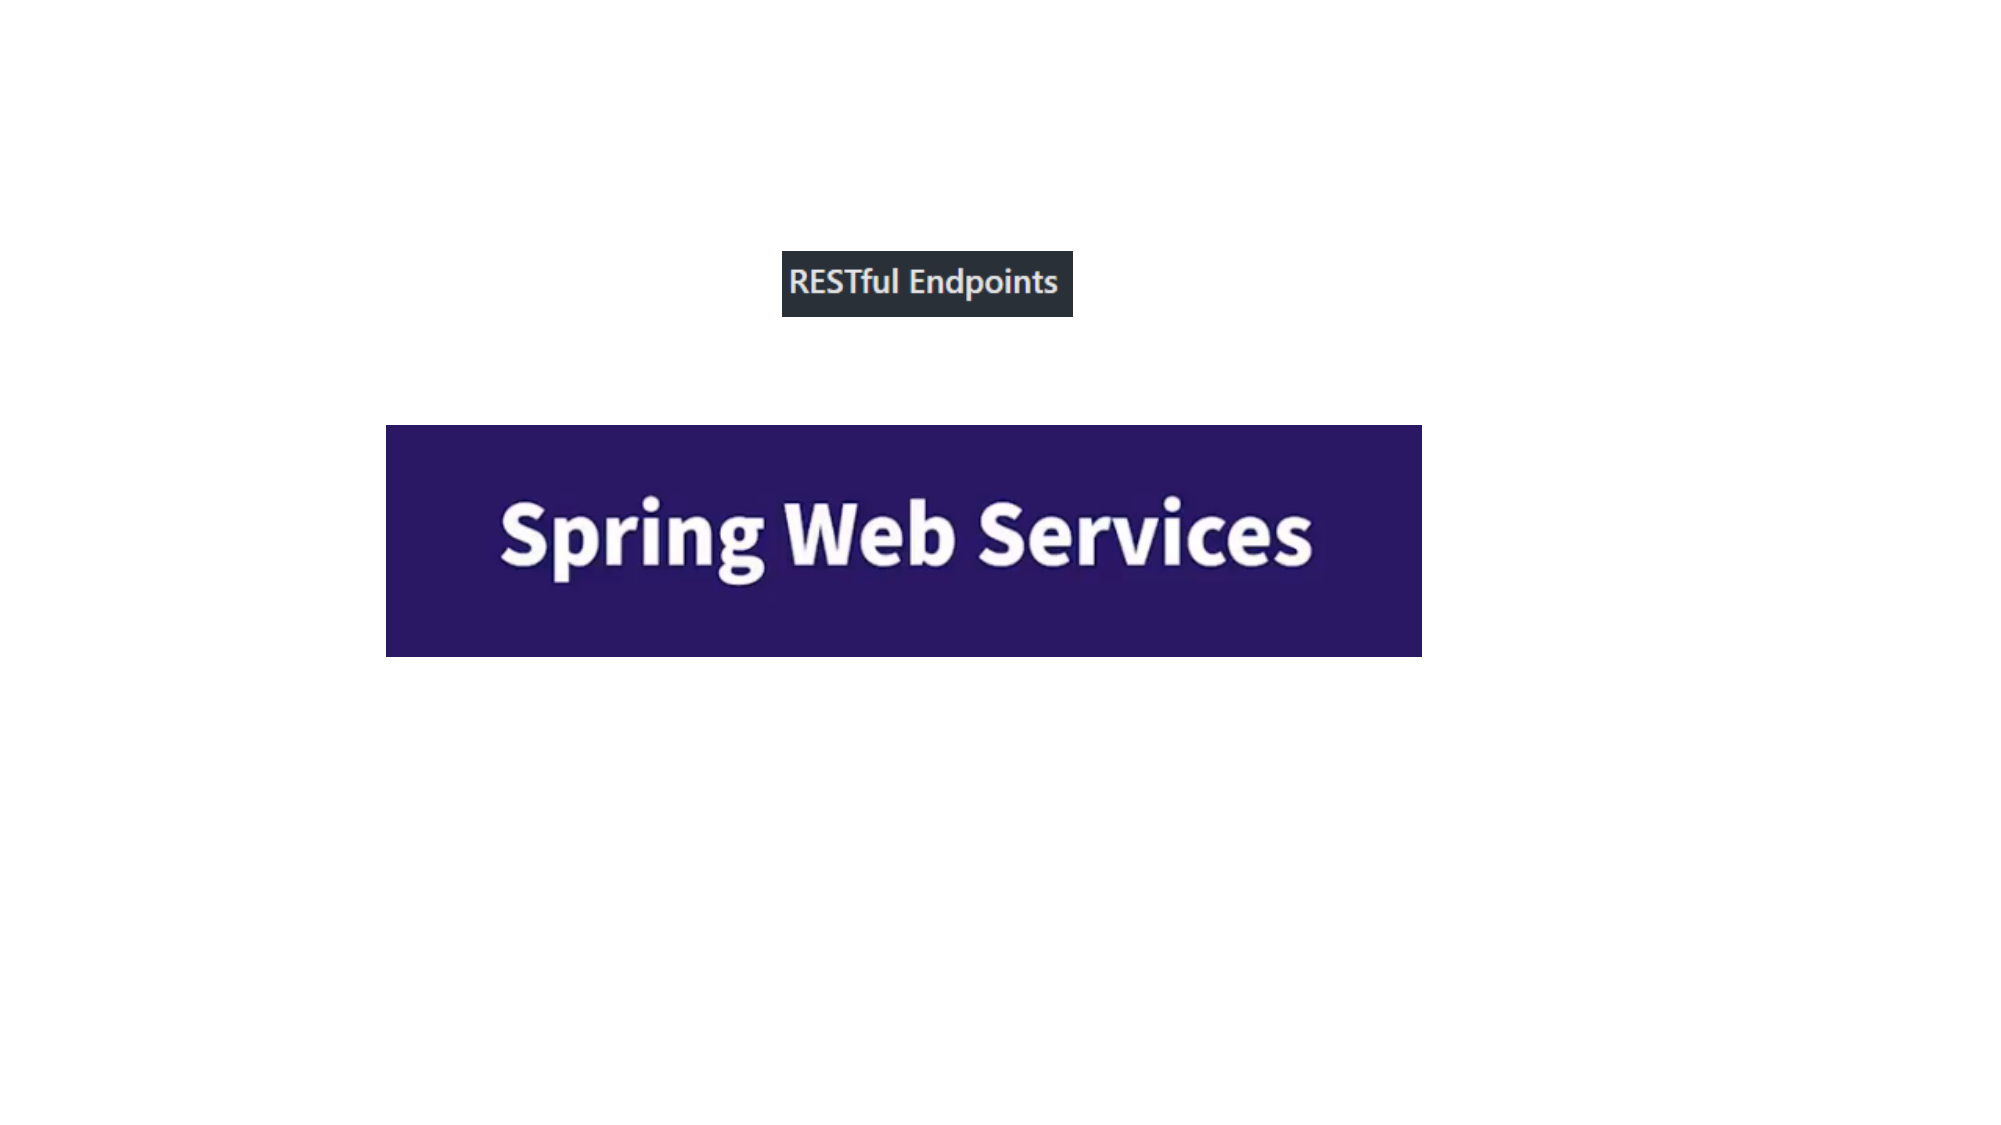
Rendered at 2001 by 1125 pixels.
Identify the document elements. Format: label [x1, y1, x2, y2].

picture [386, 425, 1422, 657]
picture [782, 251, 1073, 317]
